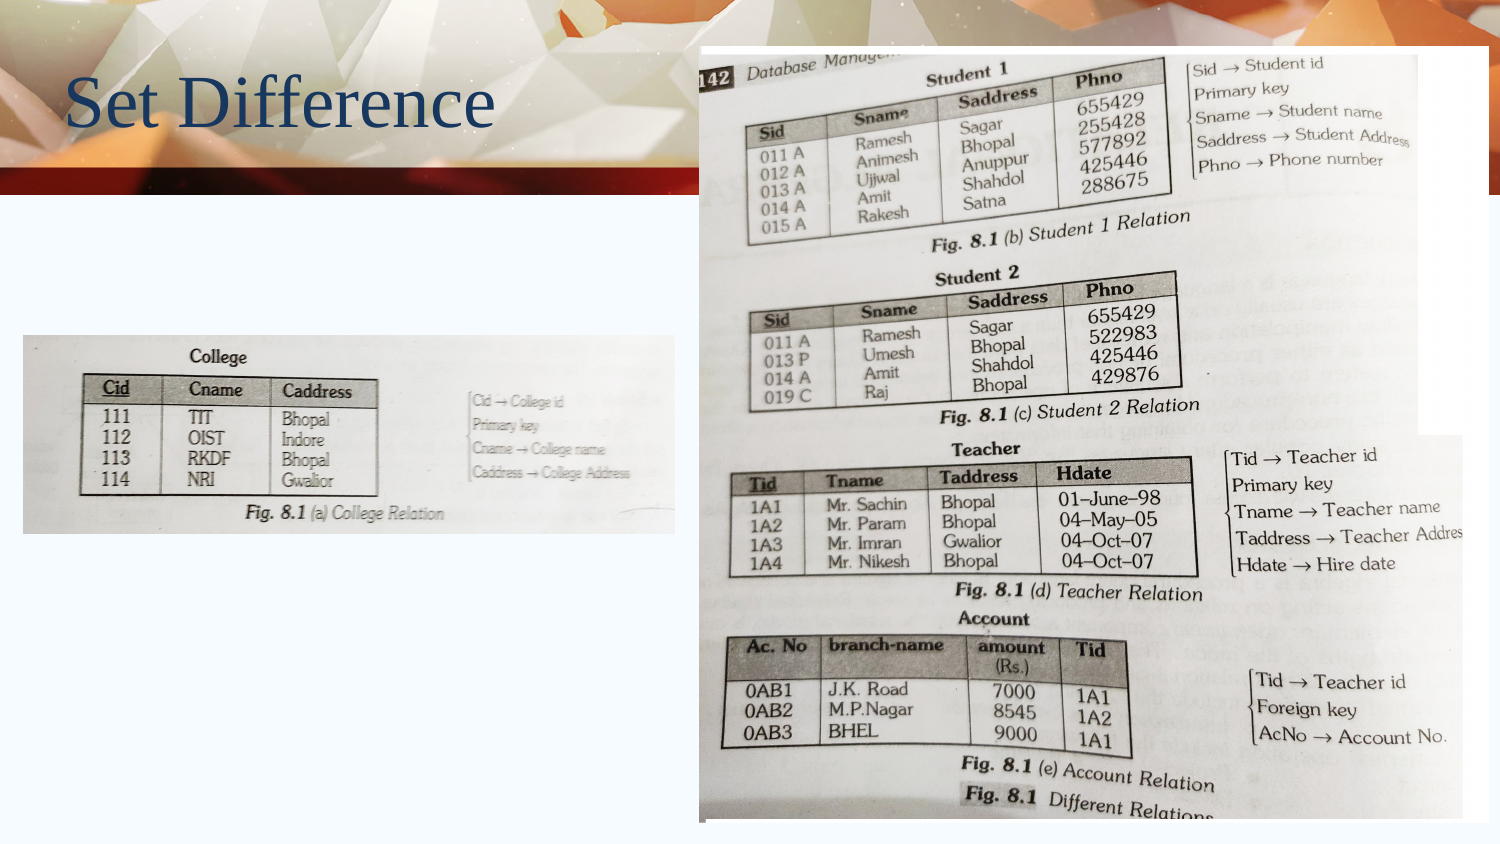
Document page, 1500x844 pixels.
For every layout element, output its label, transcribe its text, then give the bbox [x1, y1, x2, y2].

title Set Difference [48, 35, 1402, 161]
picture [0, 0, 1500, 844]
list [23, 335, 676, 534]
